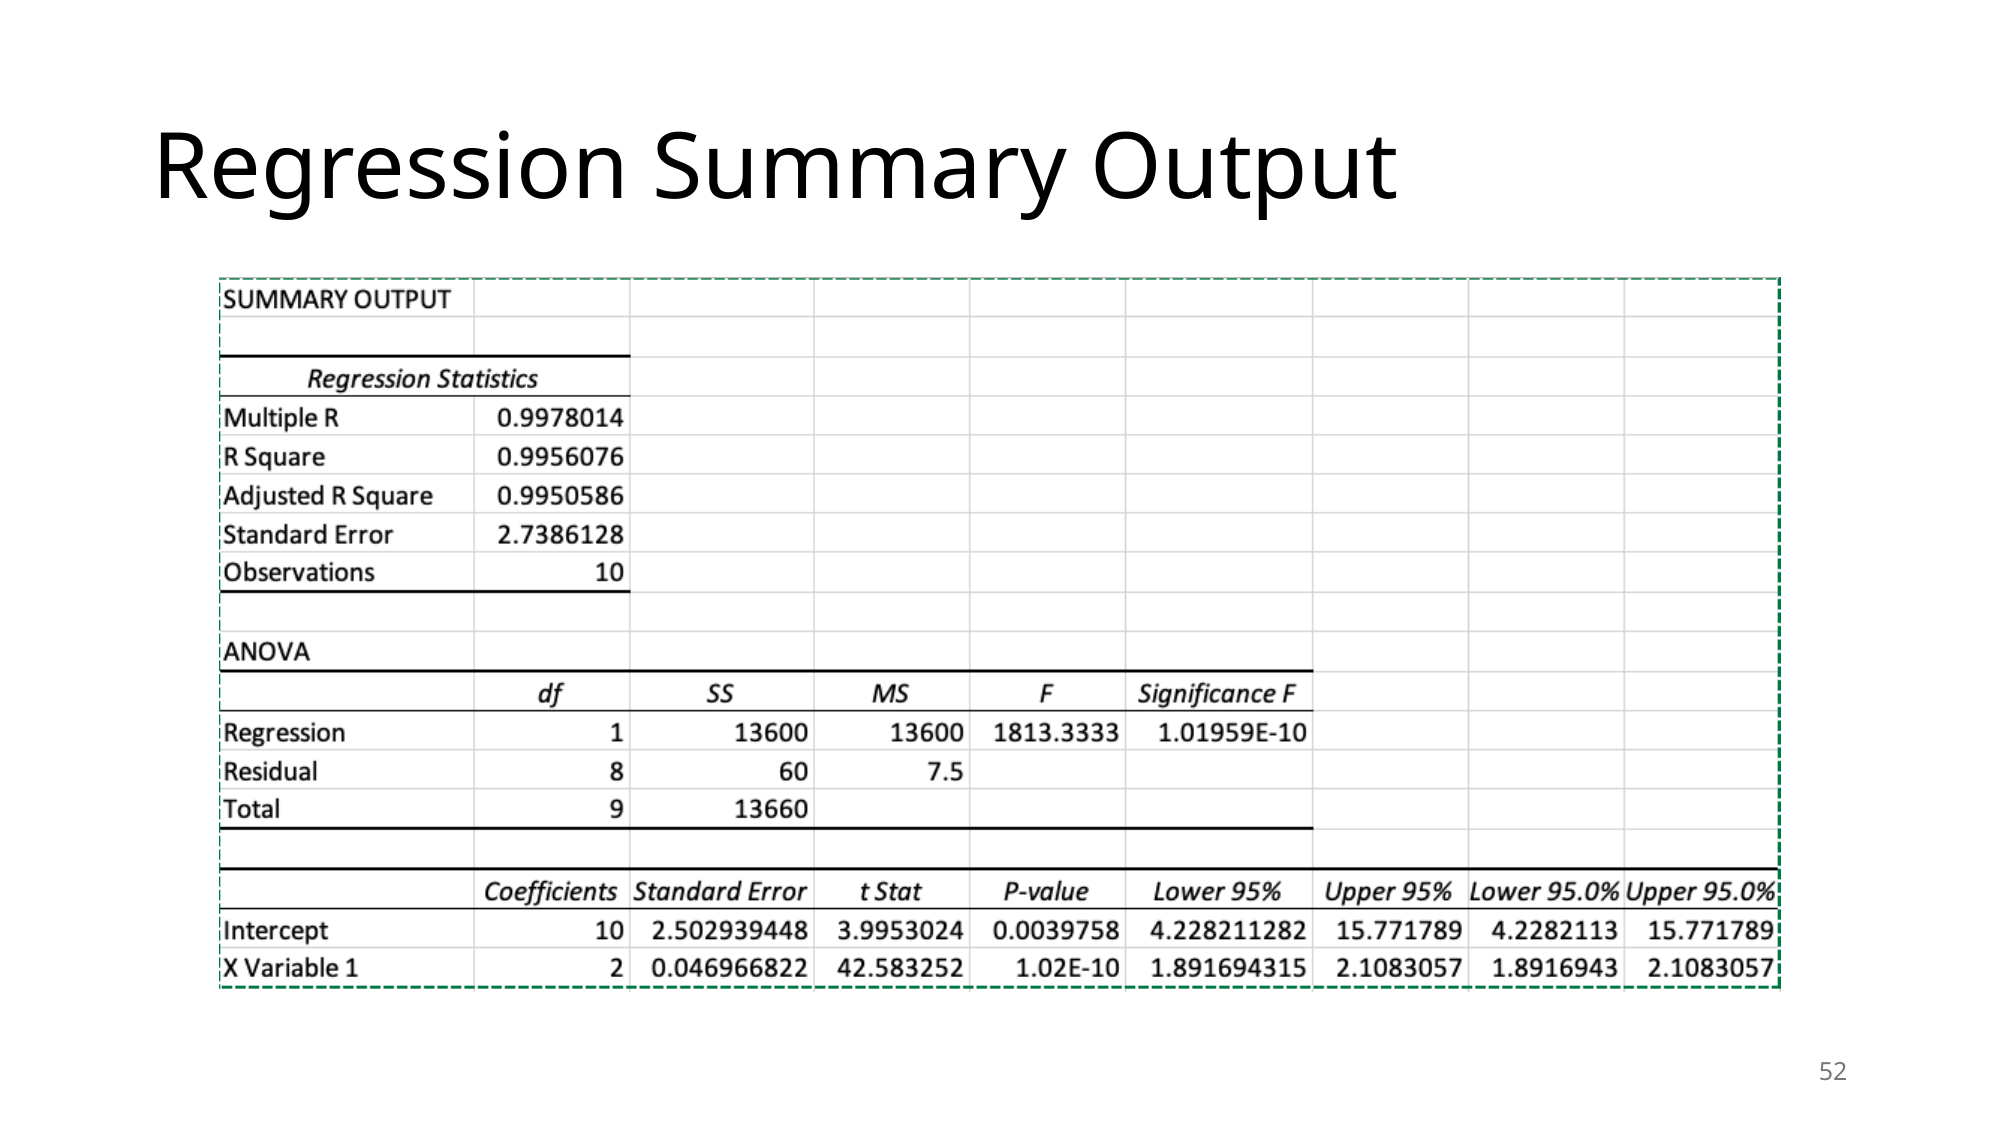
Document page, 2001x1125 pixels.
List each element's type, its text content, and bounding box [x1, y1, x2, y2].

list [219, 276, 1781, 992]
slide_number 52 [1412, 1042, 1863, 1103]
title Regression Summary Output [137, 59, 1863, 278]
